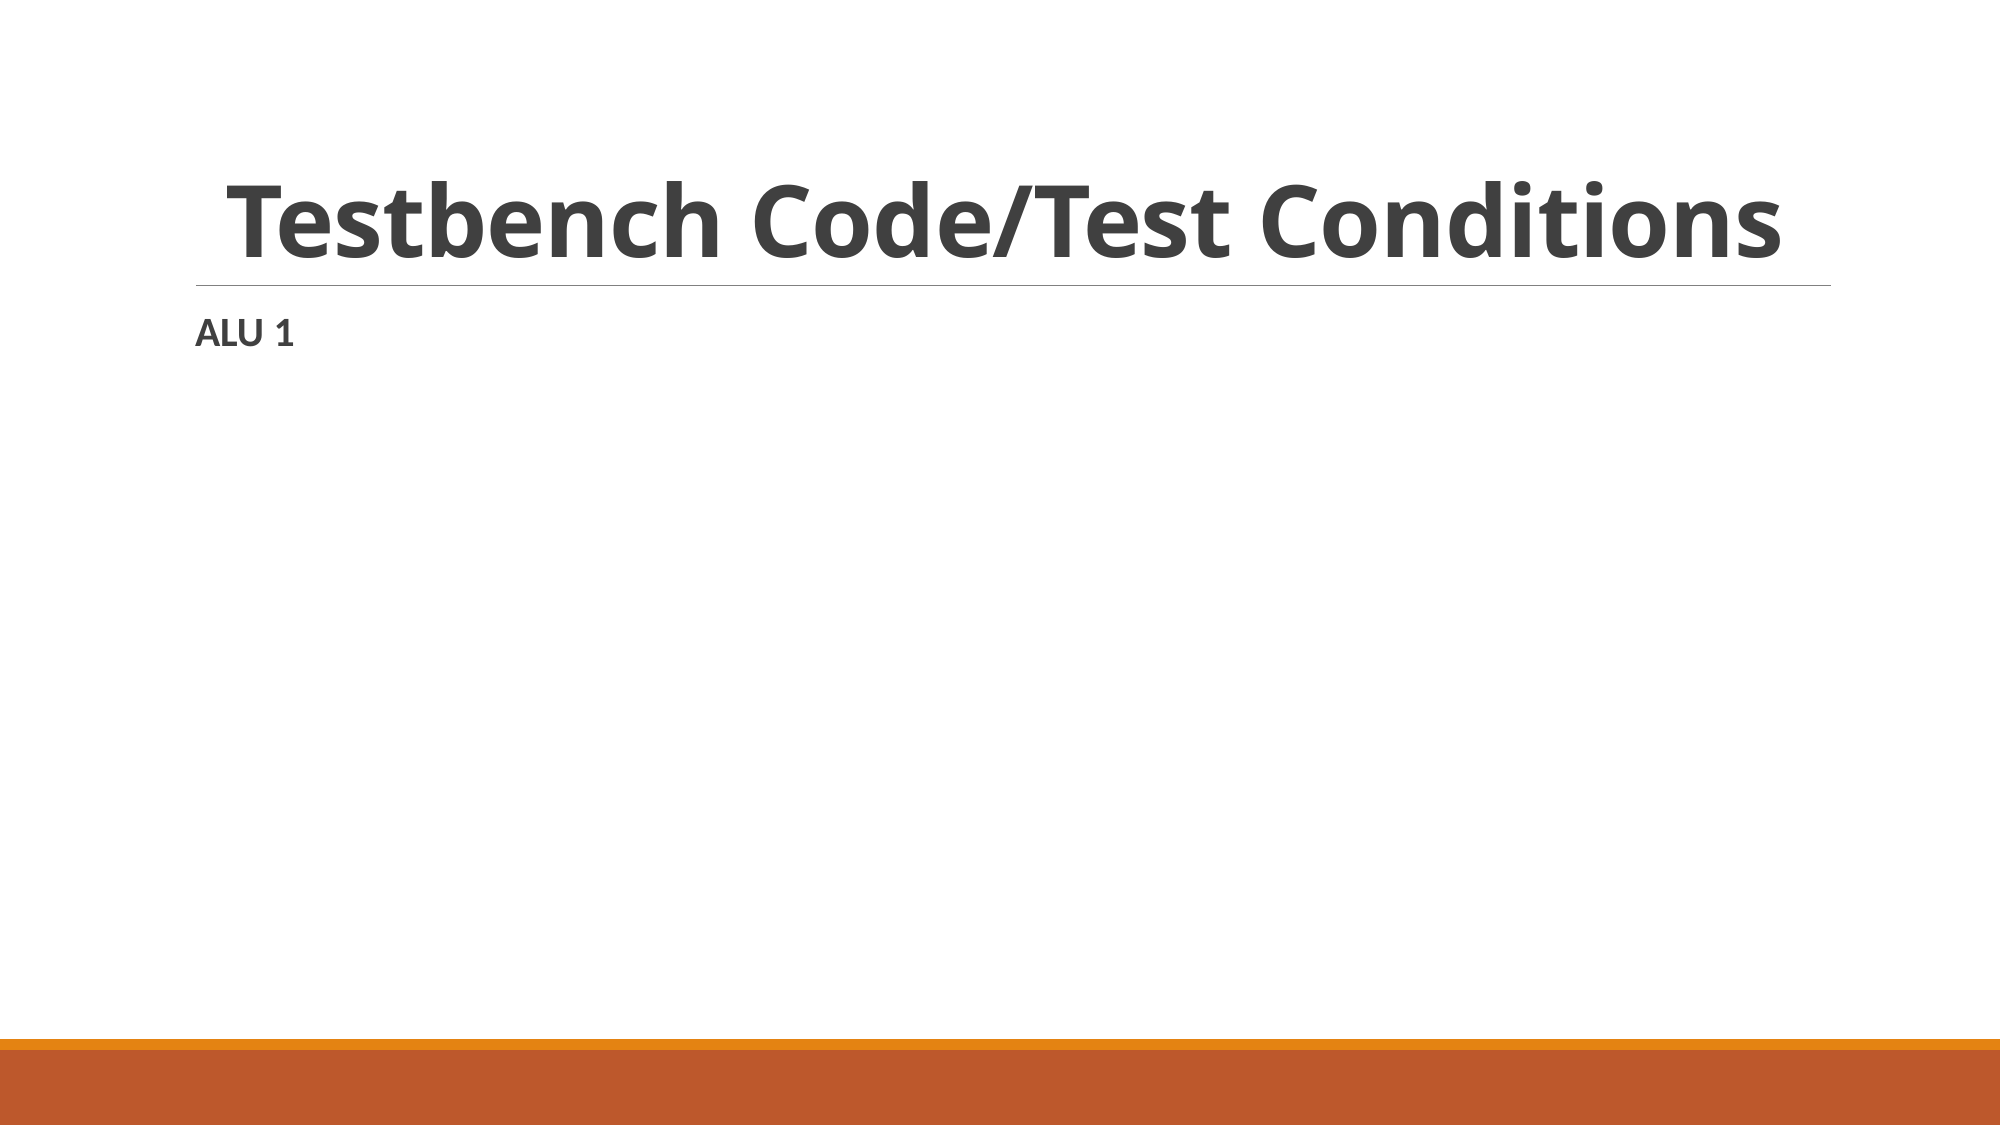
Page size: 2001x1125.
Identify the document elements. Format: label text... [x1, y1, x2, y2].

title Testbench Code/Test Conditions [180, 47, 1830, 285]
list ALU 1 [180, 302, 1830, 963]
